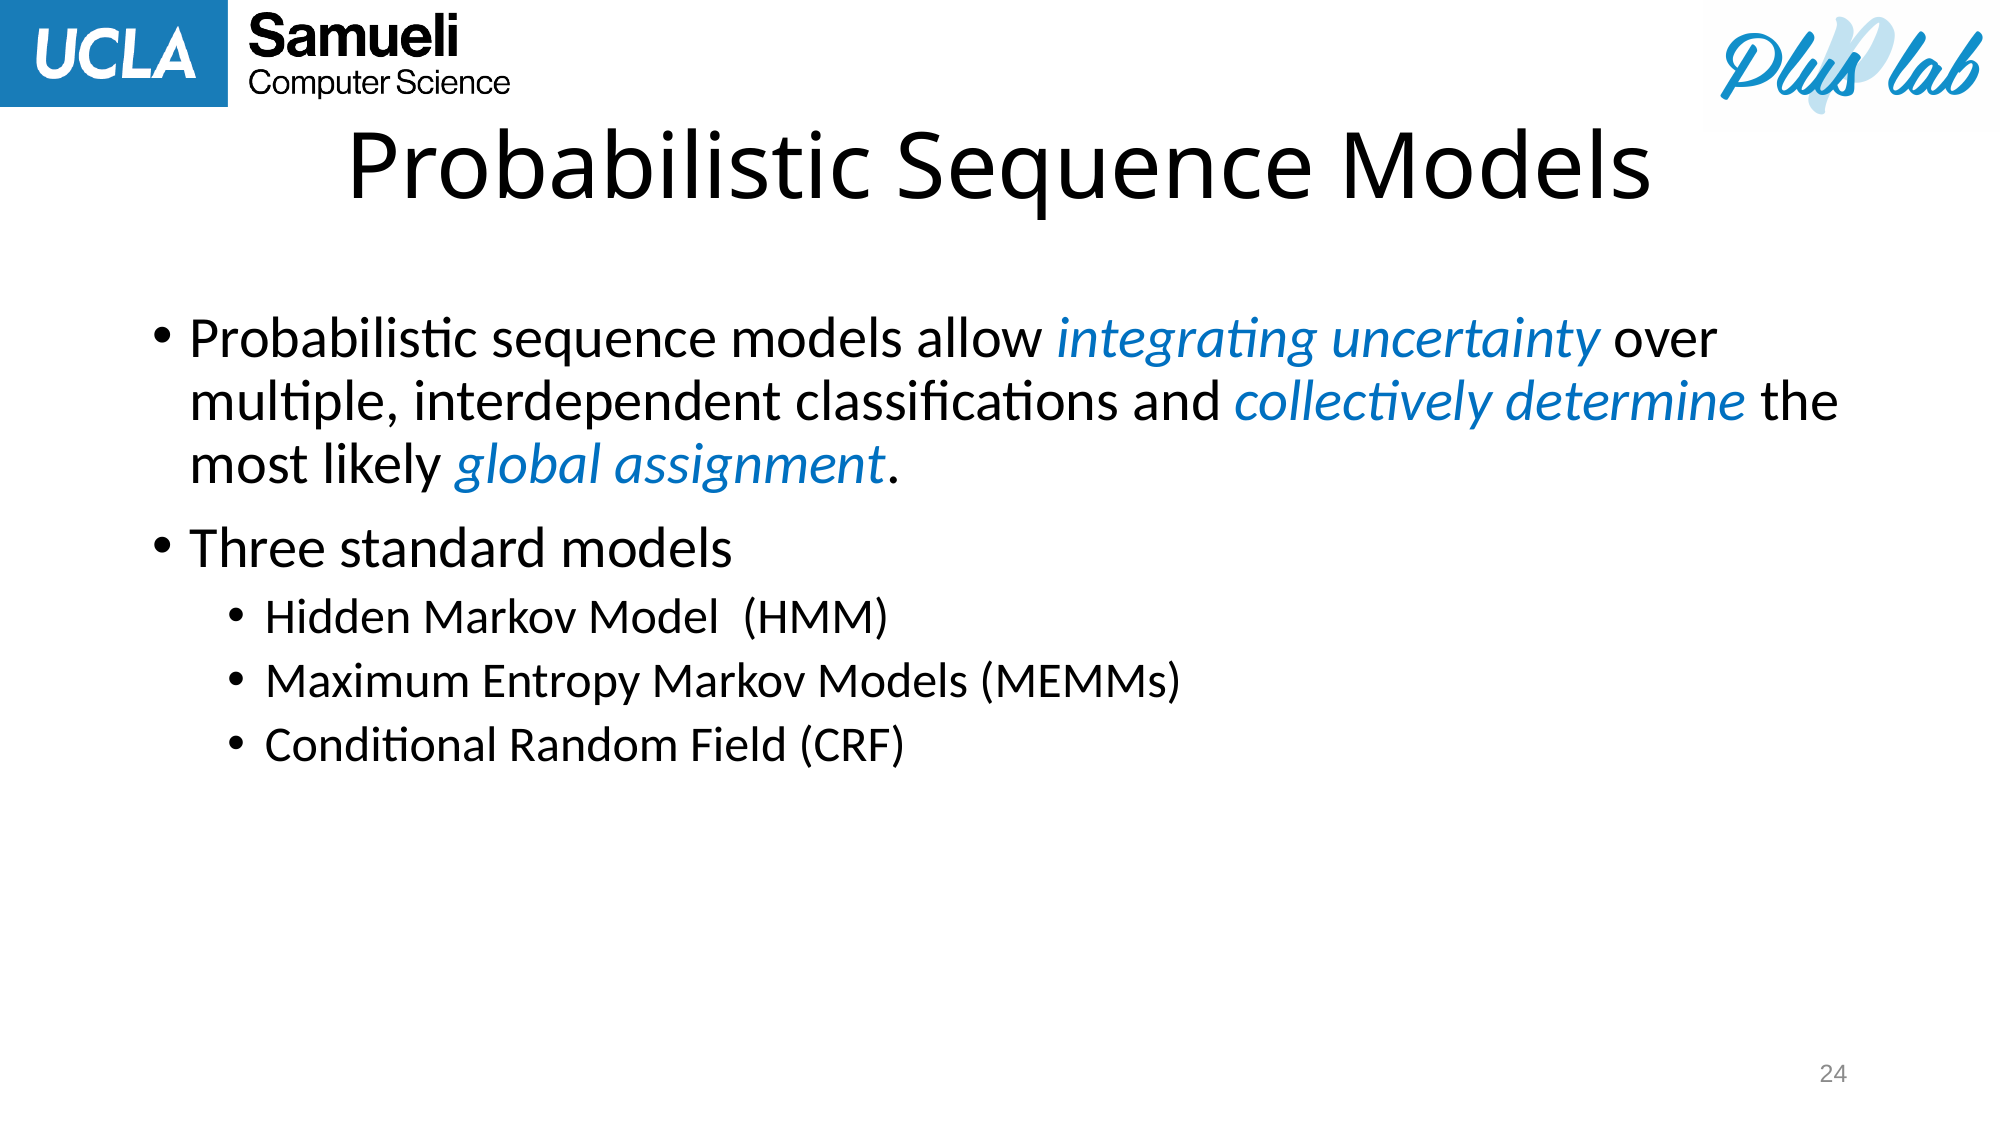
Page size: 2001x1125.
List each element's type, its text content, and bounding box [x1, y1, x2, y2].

picture [0, 0, 510, 107]
slide_number 24 [1412, 1042, 1863, 1103]
list Probabilistic sequence models allow integrating uncertainty over multiple, interdependent classifications and collectively determine the most likely global assignment. Three standard models Hidden Markov Model (HMM) Maximum Entropy Markov Models (MEMMs) Conditional Random Field (CRF) [137, 299, 1863, 1014]
picture [1703, 0, 2000, 132]
title Probabilistic Sequence Models [137, 59, 1863, 278]
